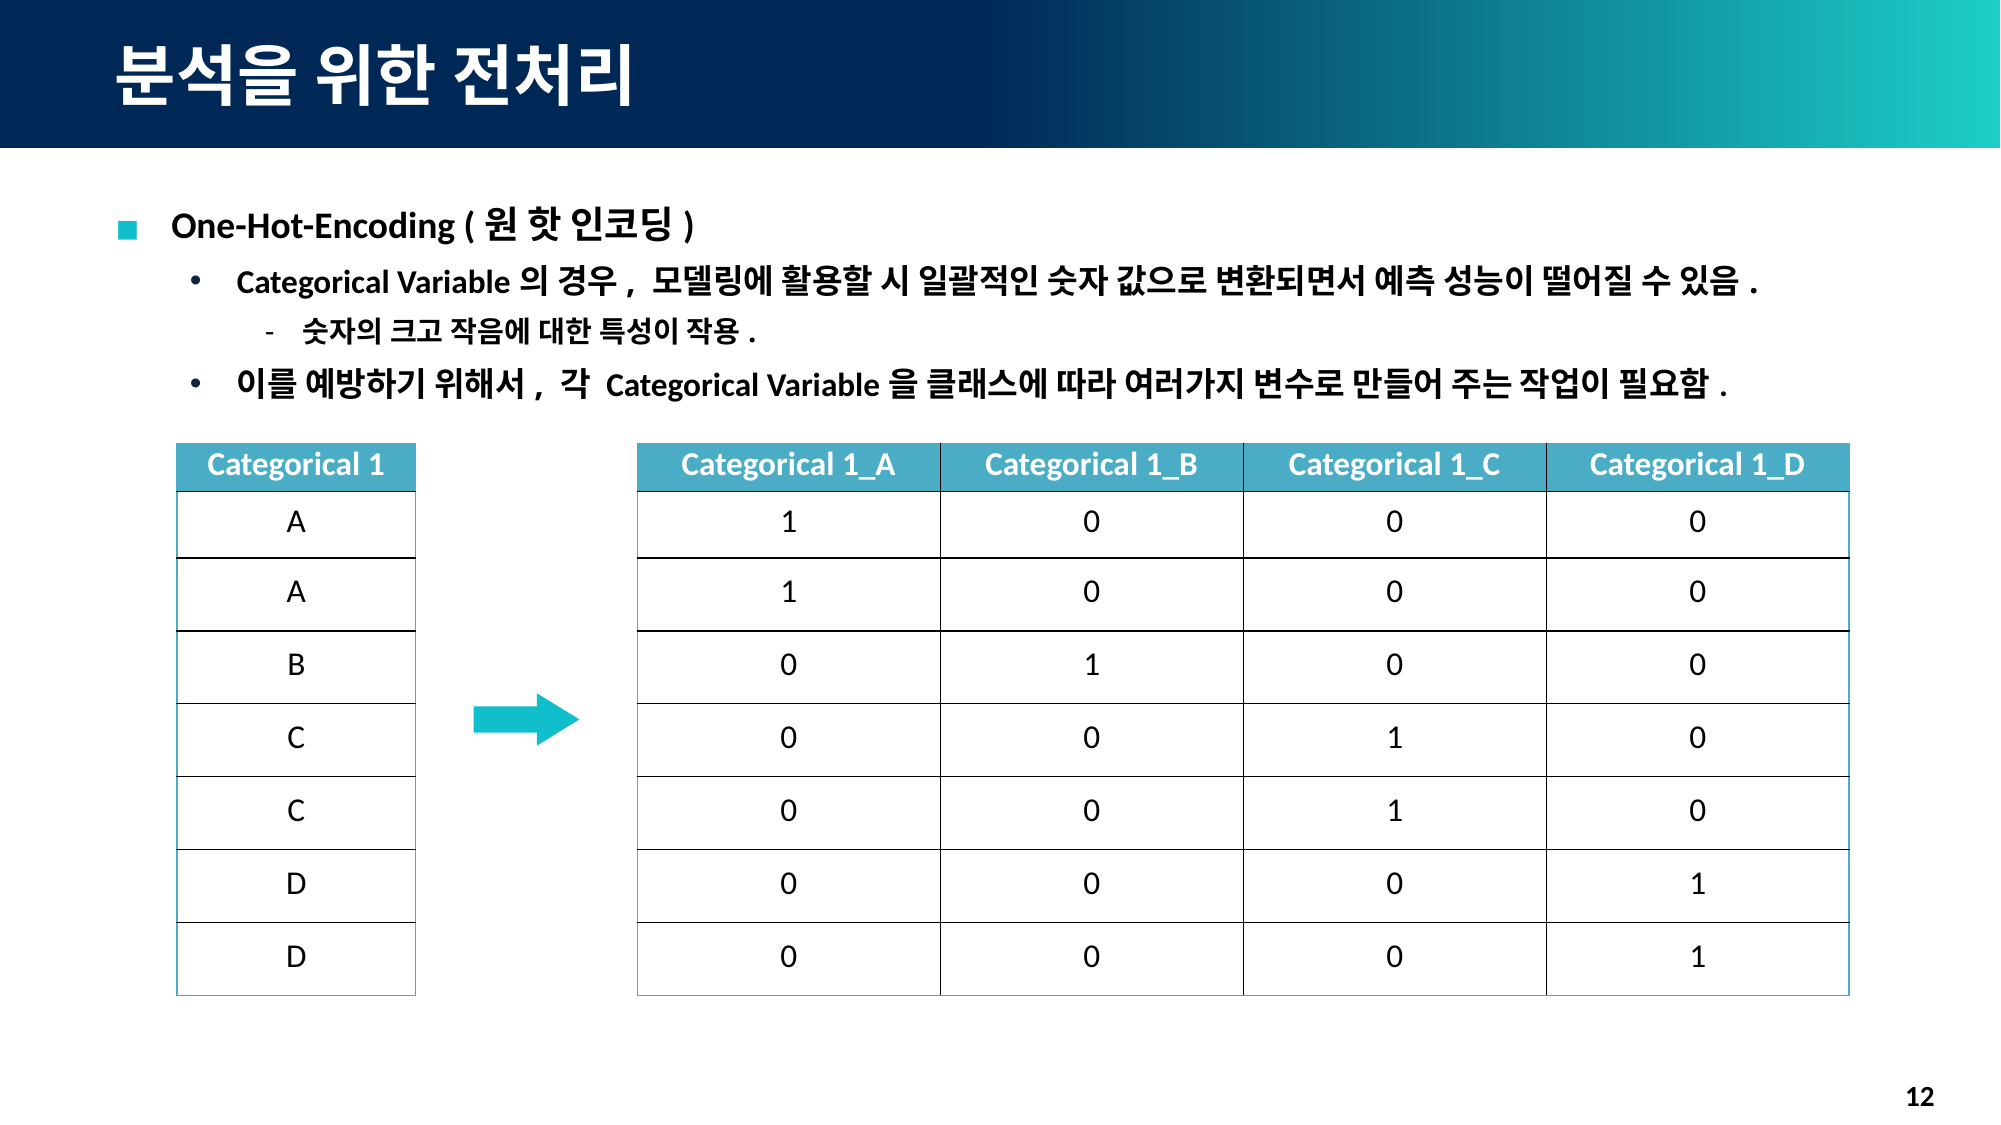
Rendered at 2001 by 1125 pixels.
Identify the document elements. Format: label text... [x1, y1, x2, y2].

table_cell A [178, 492, 415, 557]
table_cell 0 [638, 850, 940, 922]
title 분석을 위한 전처리 [99, 0, 1900, 148]
table_cell 0 [1547, 777, 1848, 849]
table_cell 0 [941, 850, 1243, 922]
table_cell 0 [638, 704, 940, 776]
table_cell 1 [1244, 777, 1546, 849]
table_header Categorical 1_B [941, 444, 1243, 491]
table_cell 0 [941, 923, 1243, 995]
table_cell 1 [1547, 850, 1848, 922]
slide_number 12 [1514, 1065, 1950, 1125]
table_cell 0 [941, 559, 1243, 630]
table_cell D [178, 850, 415, 922]
table_cell 0 [941, 777, 1243, 849]
table_cell 1 [1547, 923, 1848, 995]
table_cell 0 [1547, 704, 1848, 776]
table_cell A [178, 559, 415, 630]
table_cell 0 [1547, 632, 1848, 703]
table_cell D [178, 923, 415, 995]
table_header Categorical 1_D [1547, 444, 1848, 491]
table_cell 1 [941, 632, 1243, 703]
table_cell 0 [638, 632, 940, 703]
table_cell B [178, 632, 415, 703]
table_cell C [178, 704, 415, 776]
table_cell 1 [638, 492, 940, 557]
table_cell 1 [638, 559, 940, 630]
list One-Hot-Encoding (원 핫 인코딩) Categorical Variable의 경우, 모델링에 활용할 시 일괄적인 숫자 값으로 변환되면서 예측 성능이 떨어질 수 있음. 숫자의 크고 작음에 대한 특성이 작용. 이를 예방하기 위해서, 각 Categorical Variable을 클래스에 따라 여러가지 변수로 만들어 주는 작업이 필요함. [99, 184, 1900, 1024]
table_cell 0 [1244, 559, 1546, 630]
table_cell 0 [638, 777, 940, 849]
table_header Categorical 1_C [1244, 444, 1546, 491]
table_cell 0 [1244, 492, 1546, 557]
table_header Categorical 1_A [638, 444, 940, 491]
table_cell 1 [1244, 704, 1546, 776]
table_cell 0 [638, 923, 940, 995]
table_cell 0 [941, 704, 1243, 776]
table_cell 0 [1244, 923, 1546, 995]
table_cell 0 [1547, 492, 1848, 557]
table_cell 0 [1244, 850, 1546, 922]
table_header Categorical 1 [178, 444, 415, 491]
table_cell 0 [941, 492, 1243, 557]
text_box [473, 693, 580, 746]
table_cell C [178, 777, 415, 849]
table_cell 0 [1244, 632, 1546, 703]
table_cell 0 [1547, 559, 1848, 630]
